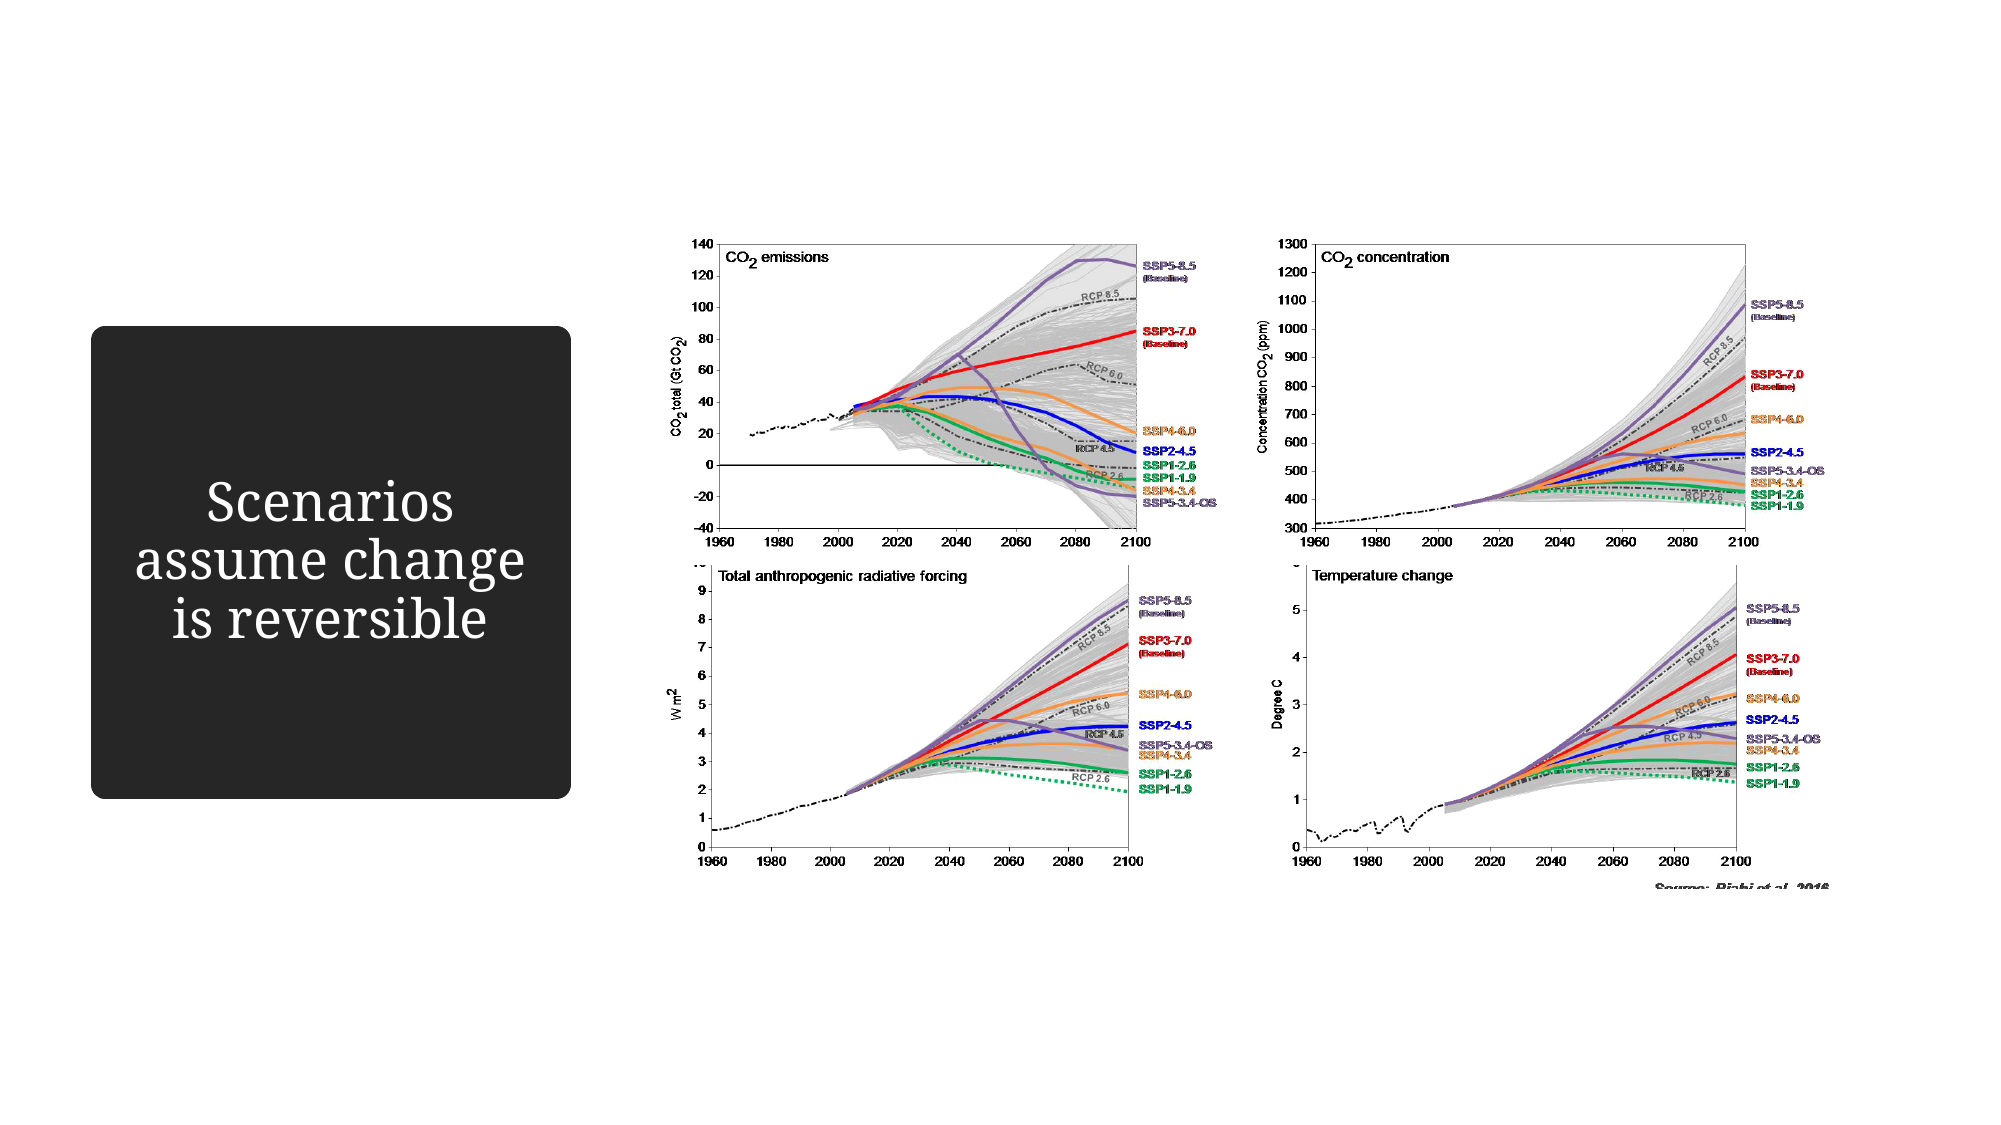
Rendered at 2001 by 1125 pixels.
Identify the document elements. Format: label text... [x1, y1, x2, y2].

title Scenarios assume change is reversible [105, 340, 557, 785]
picture [662, 235, 1842, 559]
picture [662, 565, 1842, 889]
